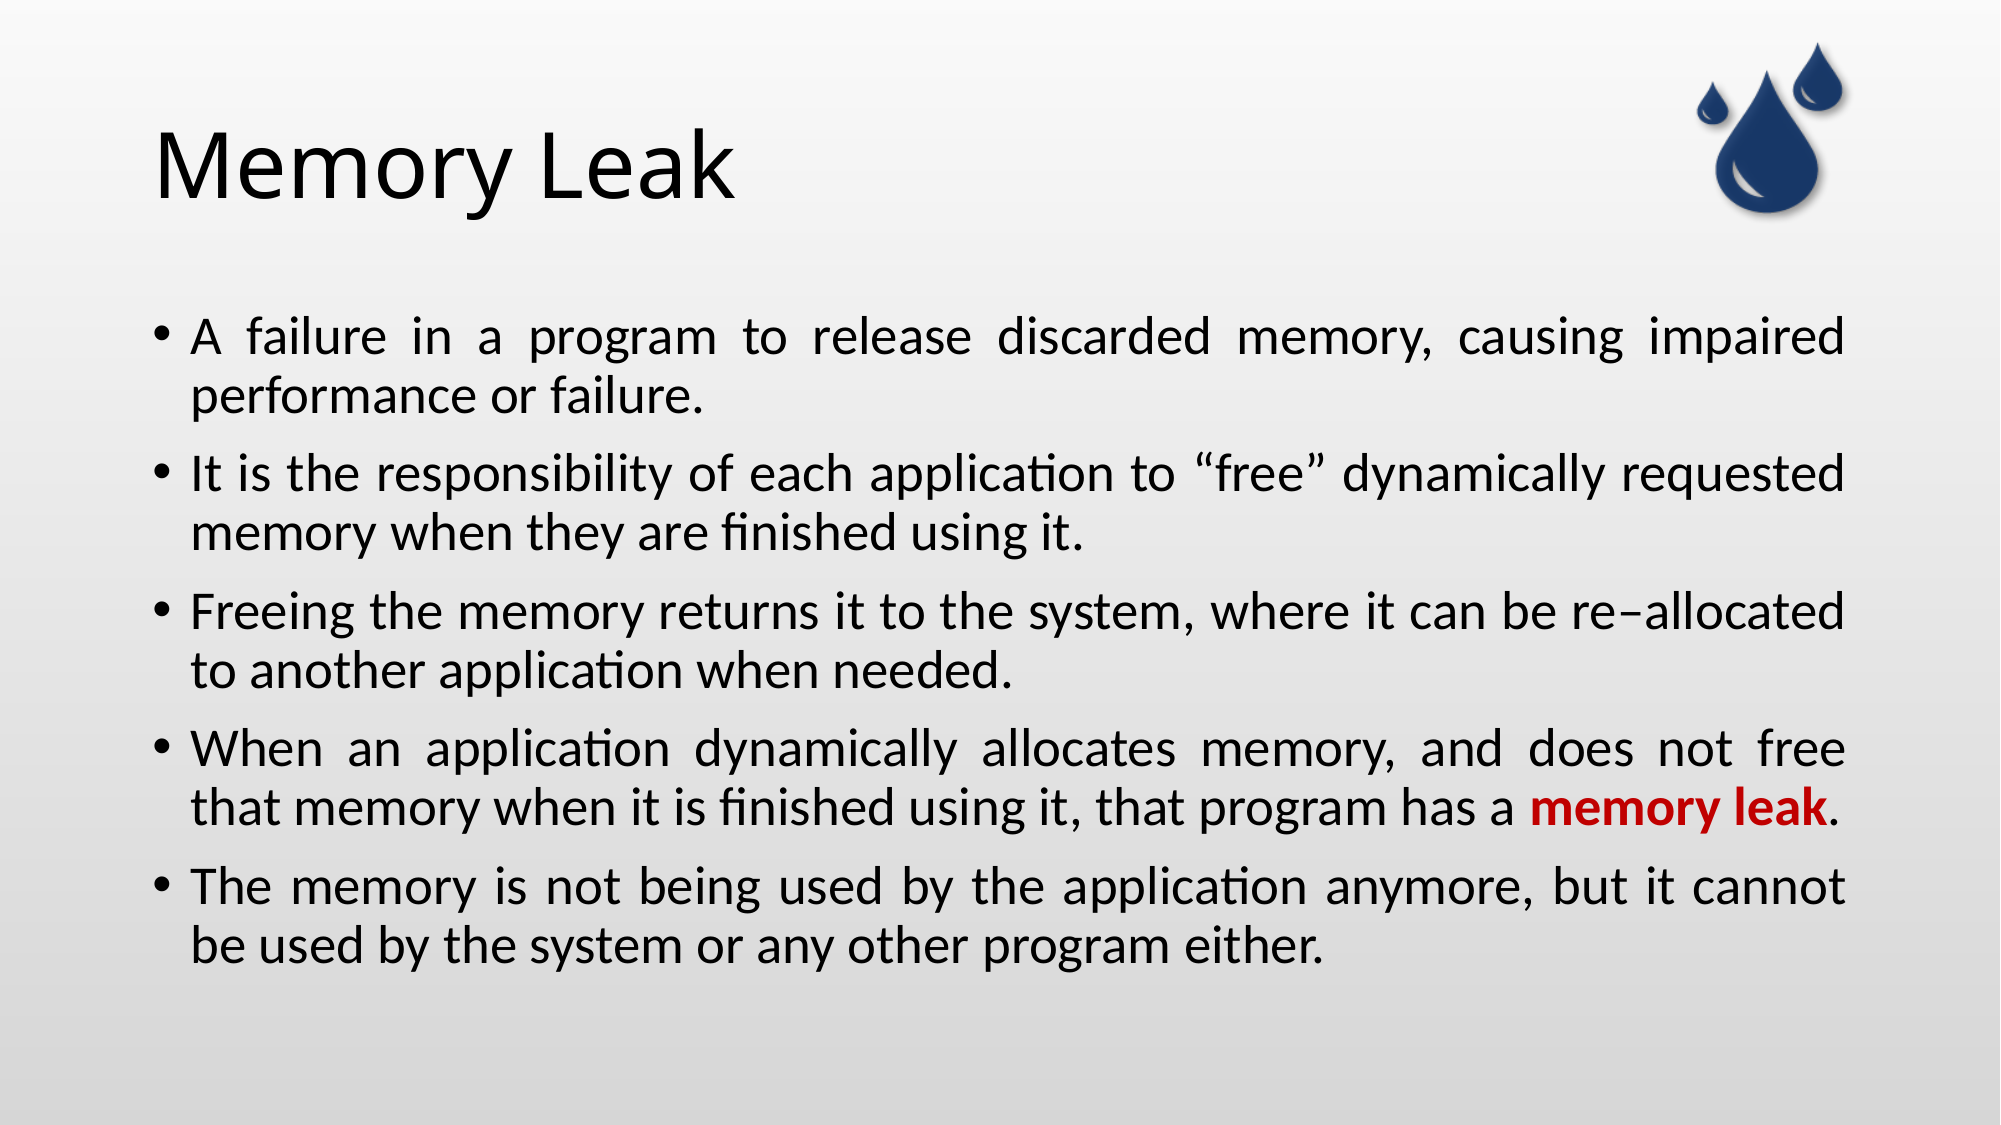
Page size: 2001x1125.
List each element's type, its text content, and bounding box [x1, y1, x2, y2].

title Memory Leak [137, 59, 1863, 278]
list A failure in a program to release discarded memory, causing impaired performance or failure. It is the responsibility of each application to “free” dynamically requested memory when they are finished using it. Freeing the memory returns it to the system, where it can be re–allocated to another application when needed. When an application dynamically allocates memory, and does not free that memory when it is finished using it, that program has a memory leak. The memory is not being used by the application anymore, but it cannot be used by the system or any other program either. [137, 299, 1863, 1014]
text_box [1677, 37, 1863, 222]
